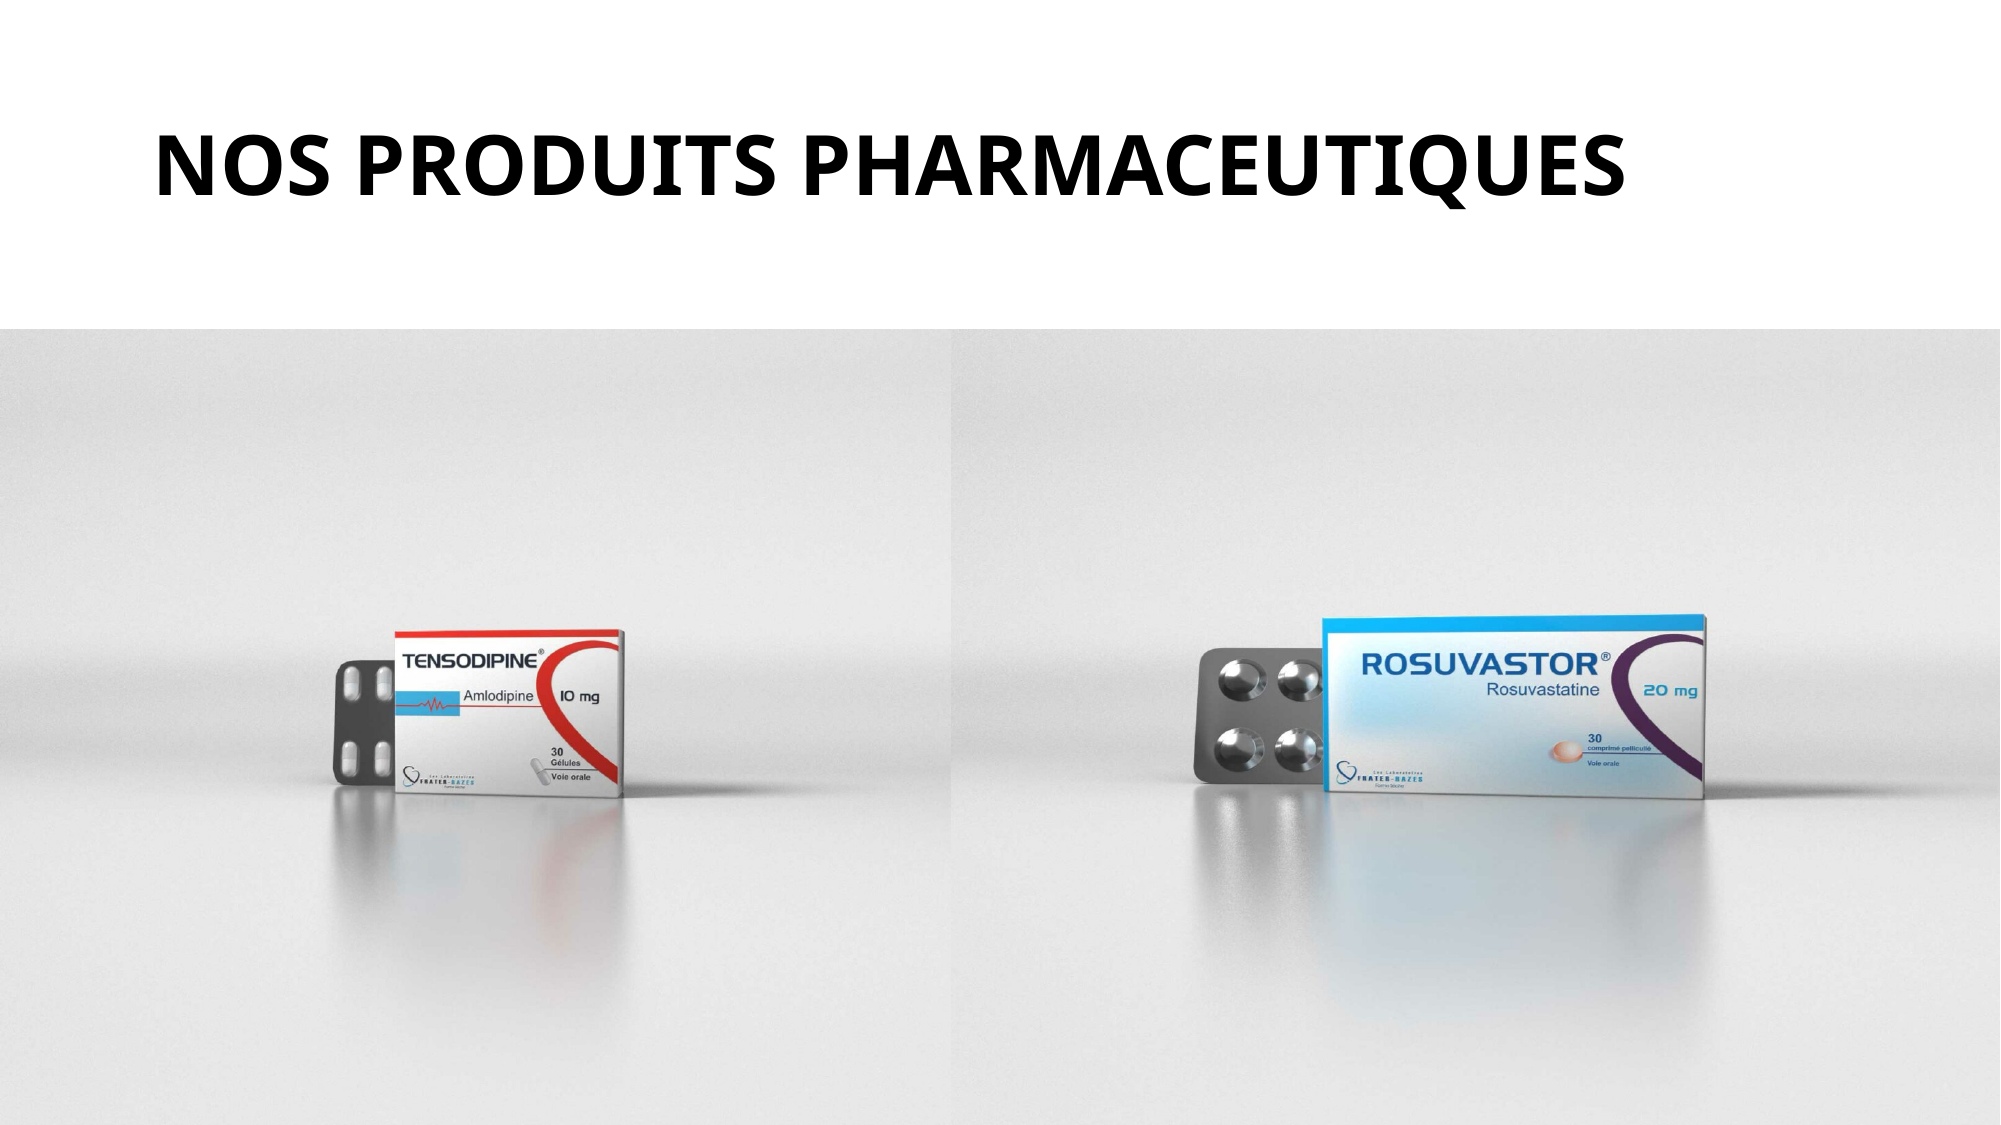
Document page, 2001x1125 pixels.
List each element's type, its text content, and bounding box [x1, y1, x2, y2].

title NOS PRODUITS PHARMACEUTIQUES [137, 59, 1863, 278]
picture [0, 329, 2000, 1125]
